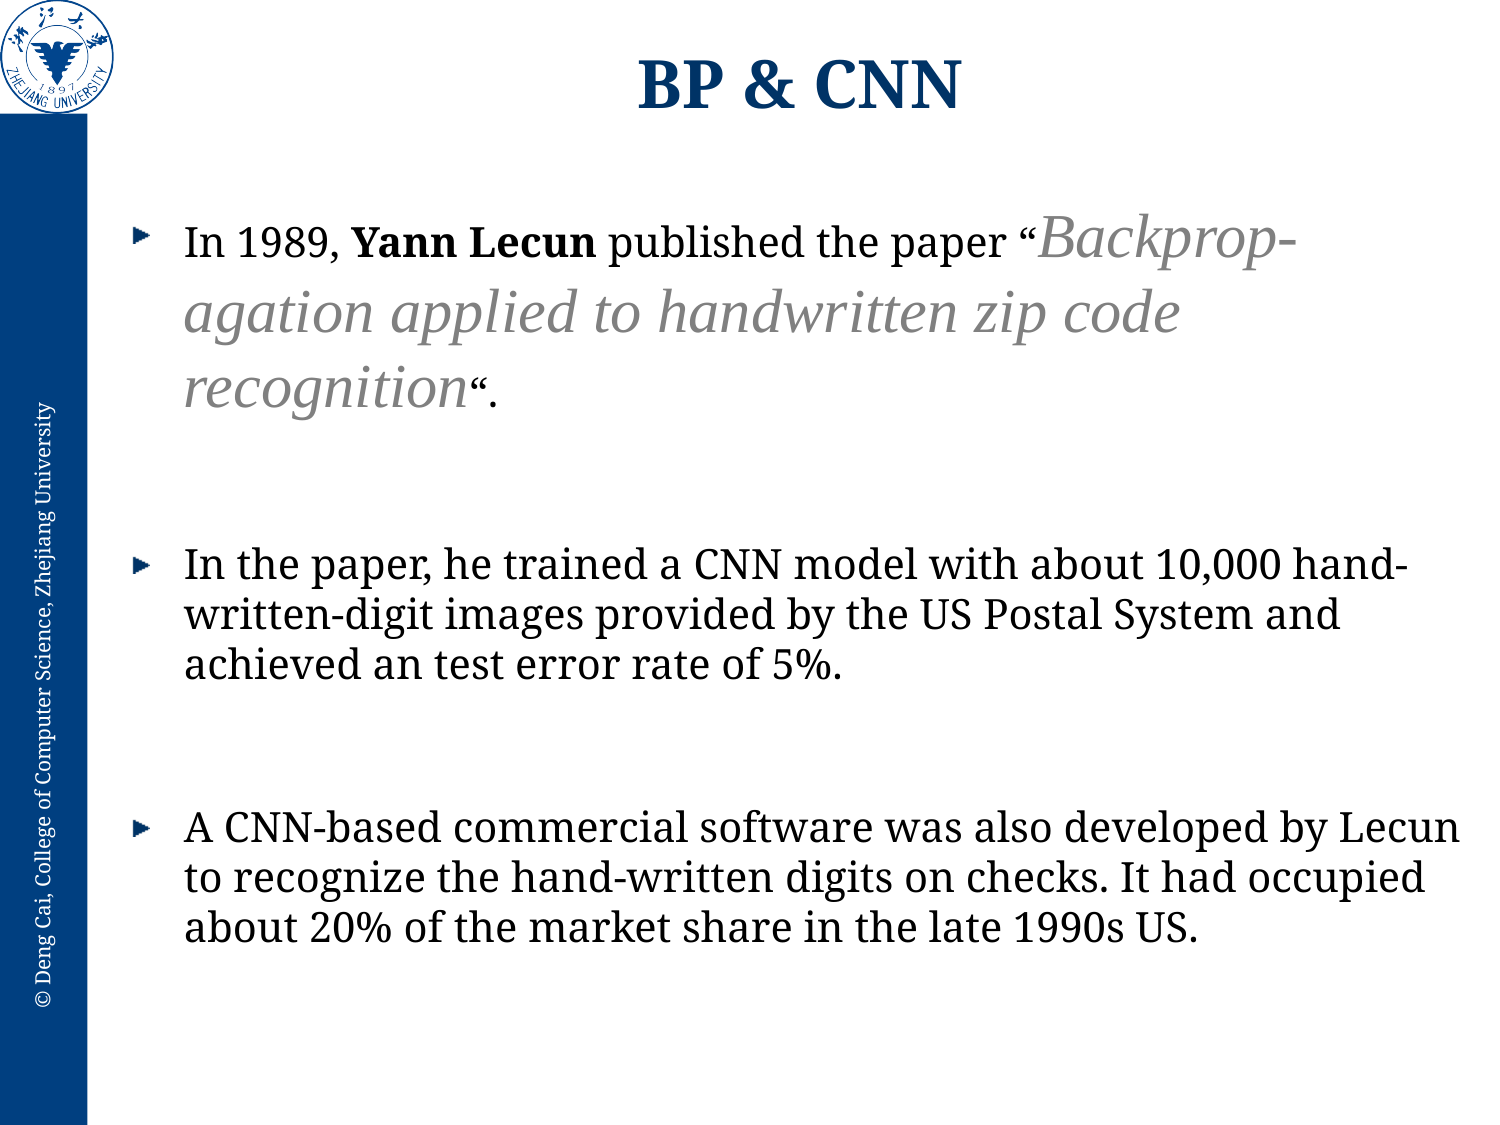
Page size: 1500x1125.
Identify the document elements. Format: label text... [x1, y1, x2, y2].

picture [127, 814, 150, 837]
list In 1989, Yann Lecun published the paper “Backprop-agation applied to handwritten zip code recognition“. In the paper, he trained a CNN model with about 10,000 hand-written-digit images provided by the US Postal System and achieved an test error rate of 5%. A CNN-based commercial software was also developed by Lecun to recognize the hand-written digits on checks. It had occupied about 20% of the market share in the late 1990s US. [112, 187, 1483, 1103]
picture [127, 221, 150, 244]
title BP & CNN [129, 30, 1471, 131]
picture [127, 551, 150, 574]
picture [0, 0, 114, 114]
